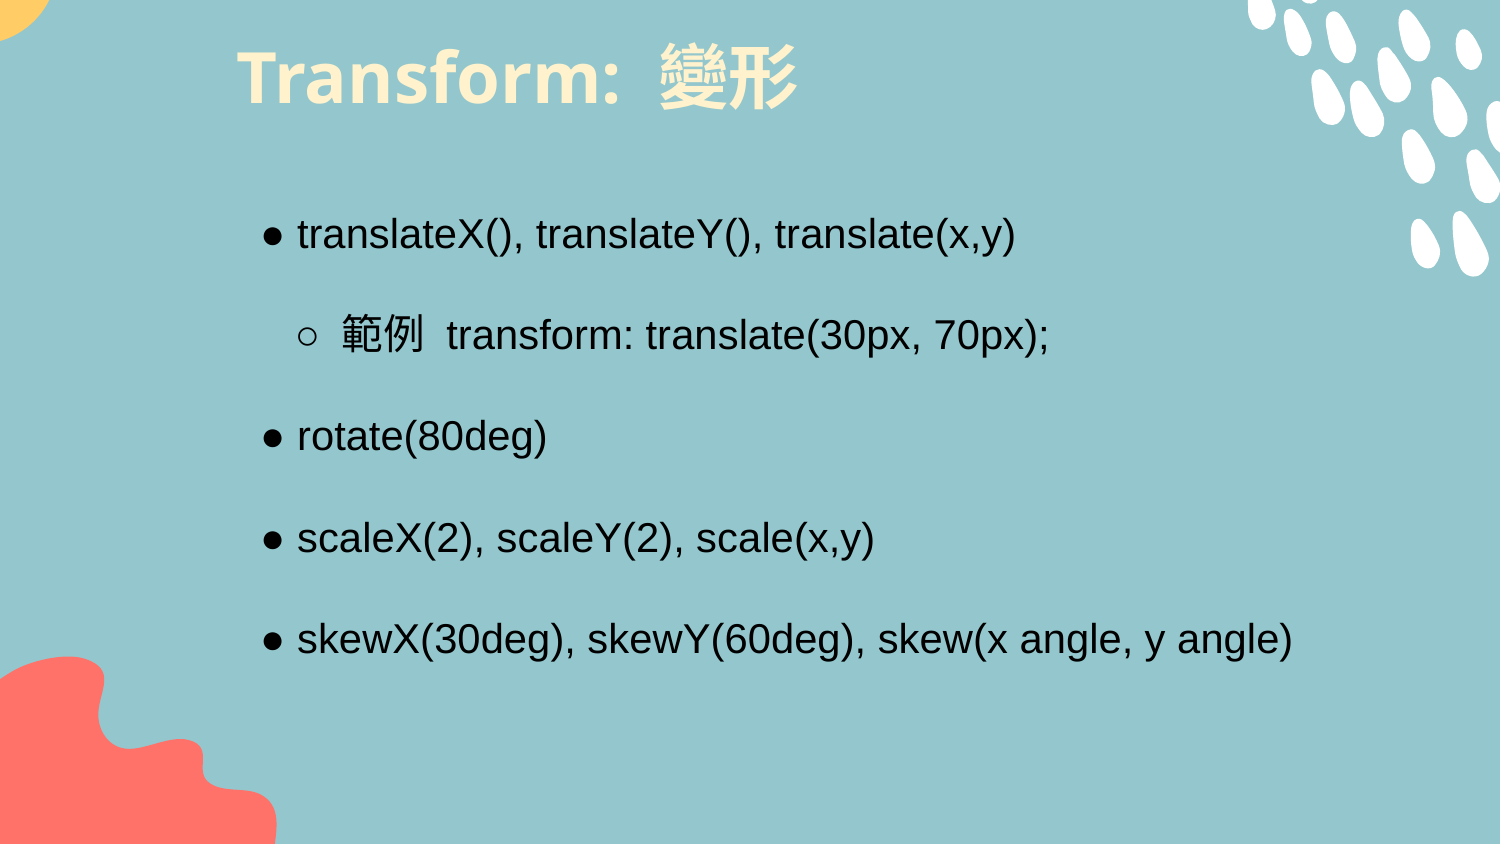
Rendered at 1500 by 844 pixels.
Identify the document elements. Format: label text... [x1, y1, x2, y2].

text_box [0, 0, 51, 42]
title Transform: 變形 [221, 0, 1500, 133]
text_box ● translateX(), translateY(), translate(x,y) ○ 範例 transform: translate(30px, 70px); ● rotate(80deg) ● scaleX(2), scaleY(2), scale(x,y) ● skewX(30deg), skewY(60deg), skew(x angle, y angle) [170, 184, 1429, 844]
